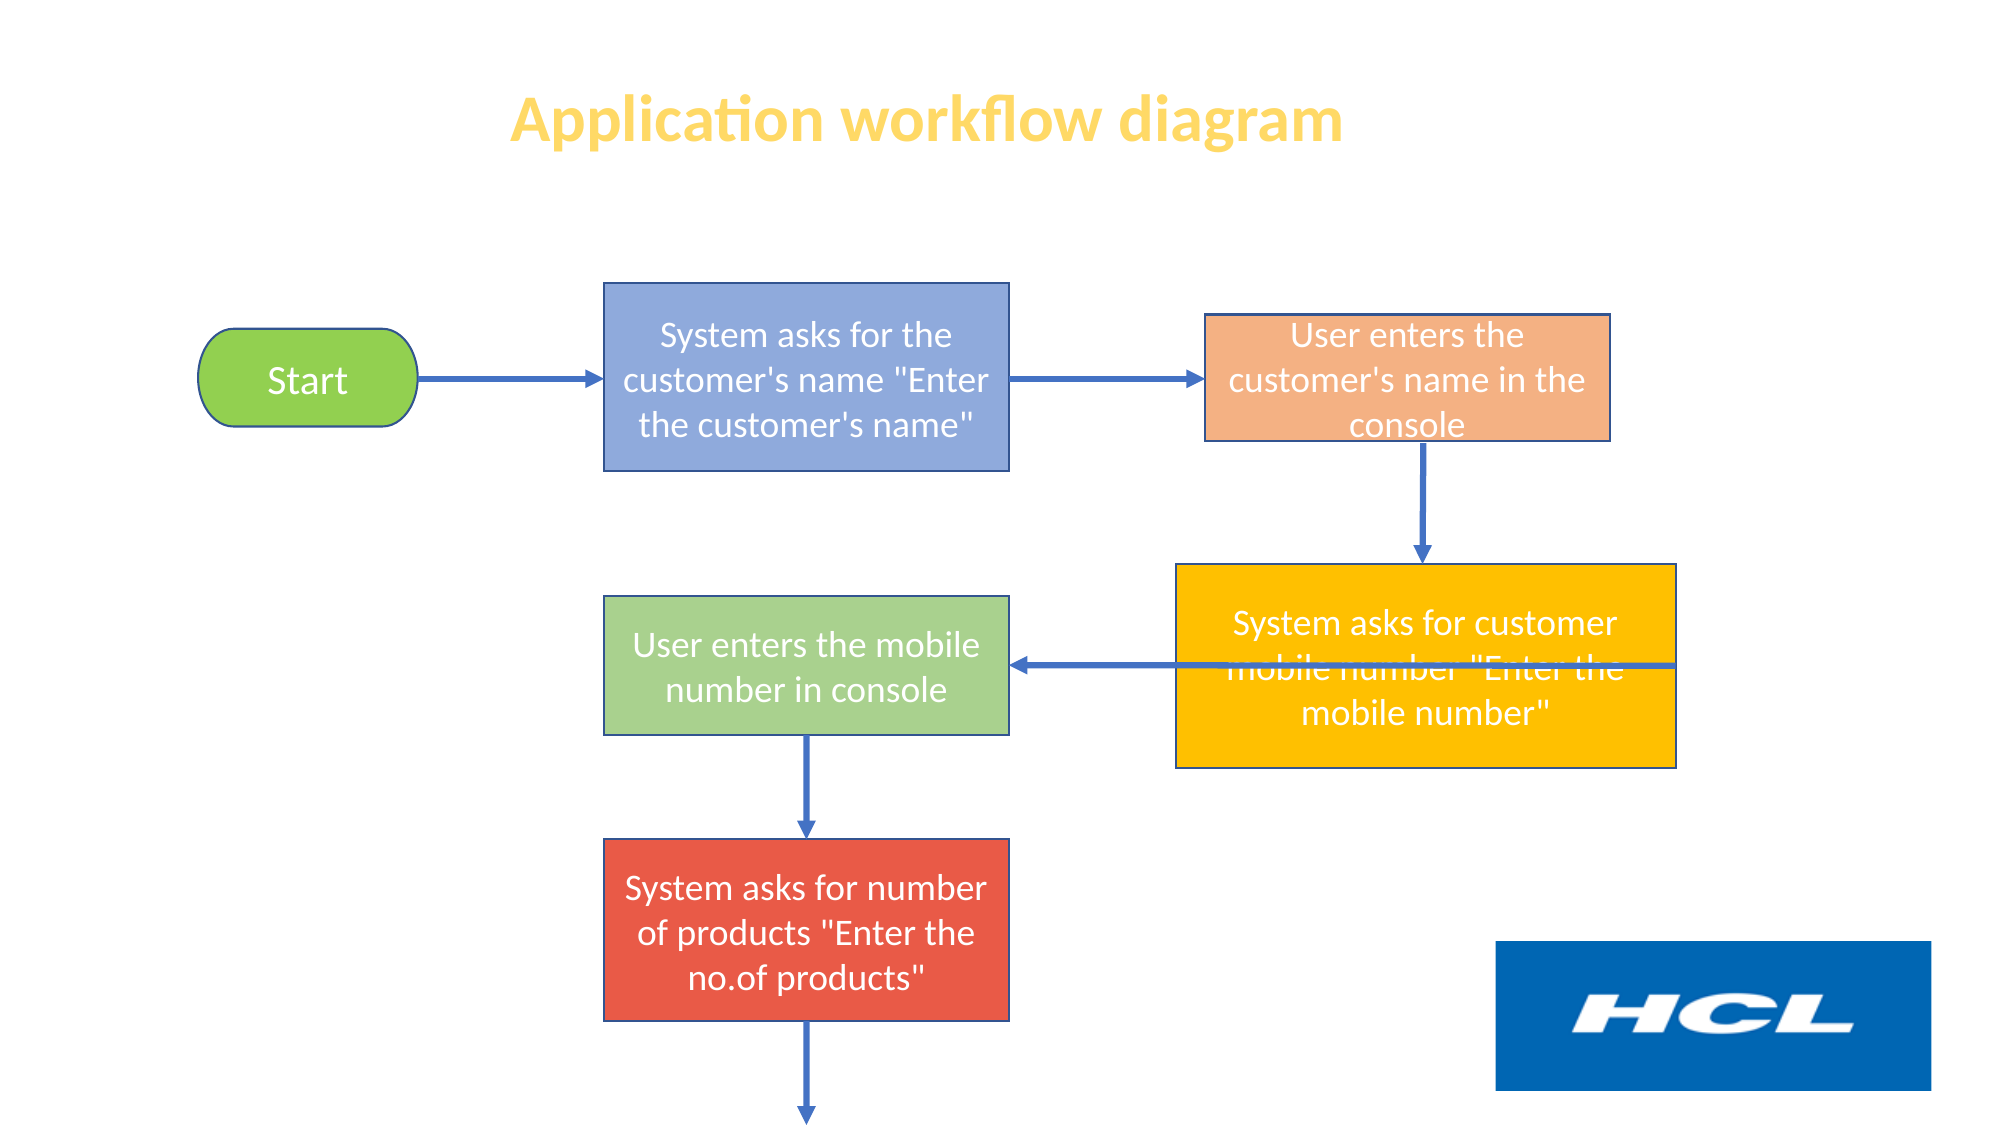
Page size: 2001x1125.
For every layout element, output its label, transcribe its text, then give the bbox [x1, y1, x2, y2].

text_box Application workflow diagram [385, 67, 1471, 162]
text_box User enters the customer's name in the console [1204, 313, 1611, 442]
text_box System asks for customer mobile number "Enter the mobile number" [1175, 563, 1677, 769]
text_box System asks for the customer's name "Enter the customer's name" [603, 282, 1010, 472]
text_box System asks for number of products "Enter the no.of products" [603, 838, 1010, 1022]
text_box [137, 299, 1863, 1014]
text_box Start [197, 327, 419, 428]
text_box User enters the mobile number in console [603, 595, 1010, 736]
picture [1495, 941, 1932, 1091]
